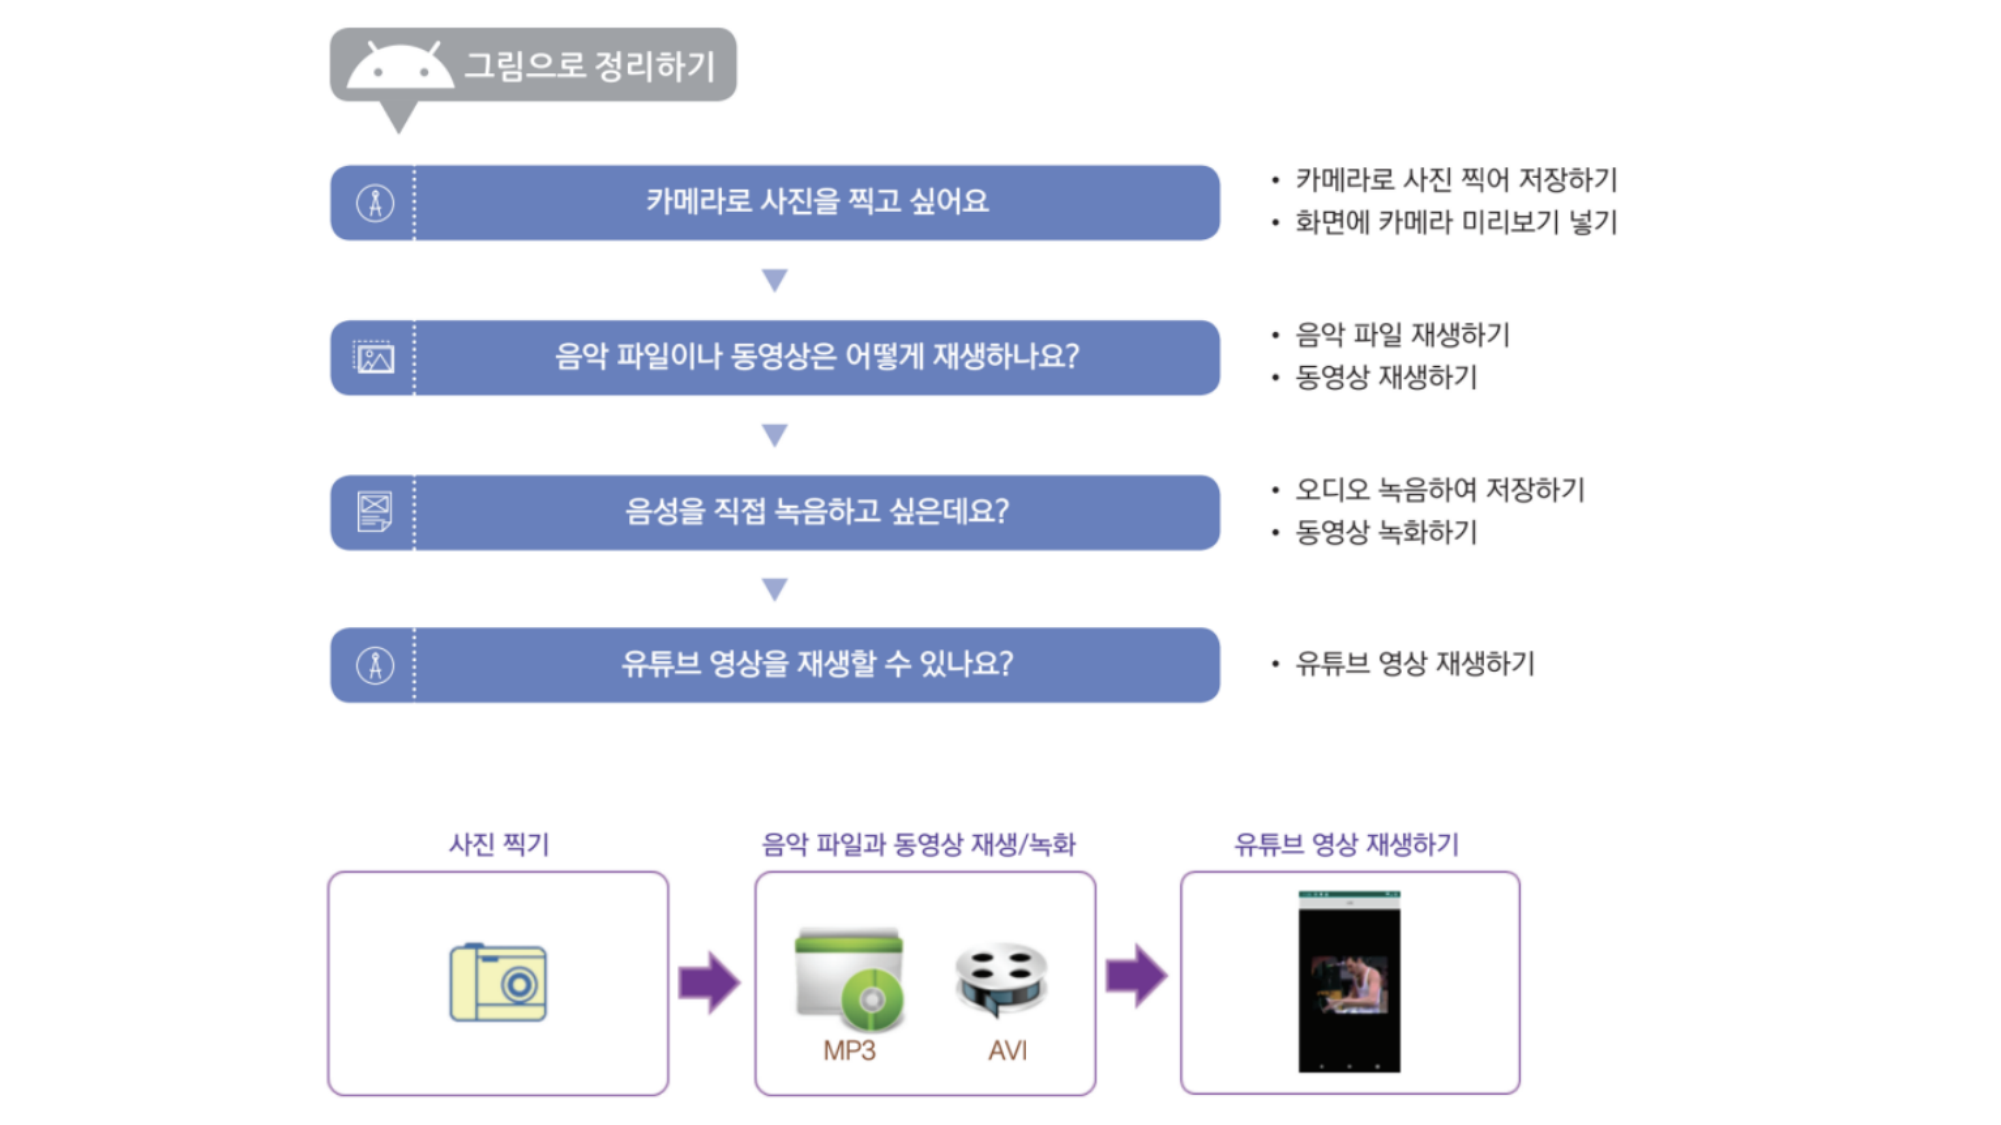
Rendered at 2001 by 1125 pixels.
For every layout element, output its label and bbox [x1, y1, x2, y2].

picture [289, 0, 1710, 1125]
